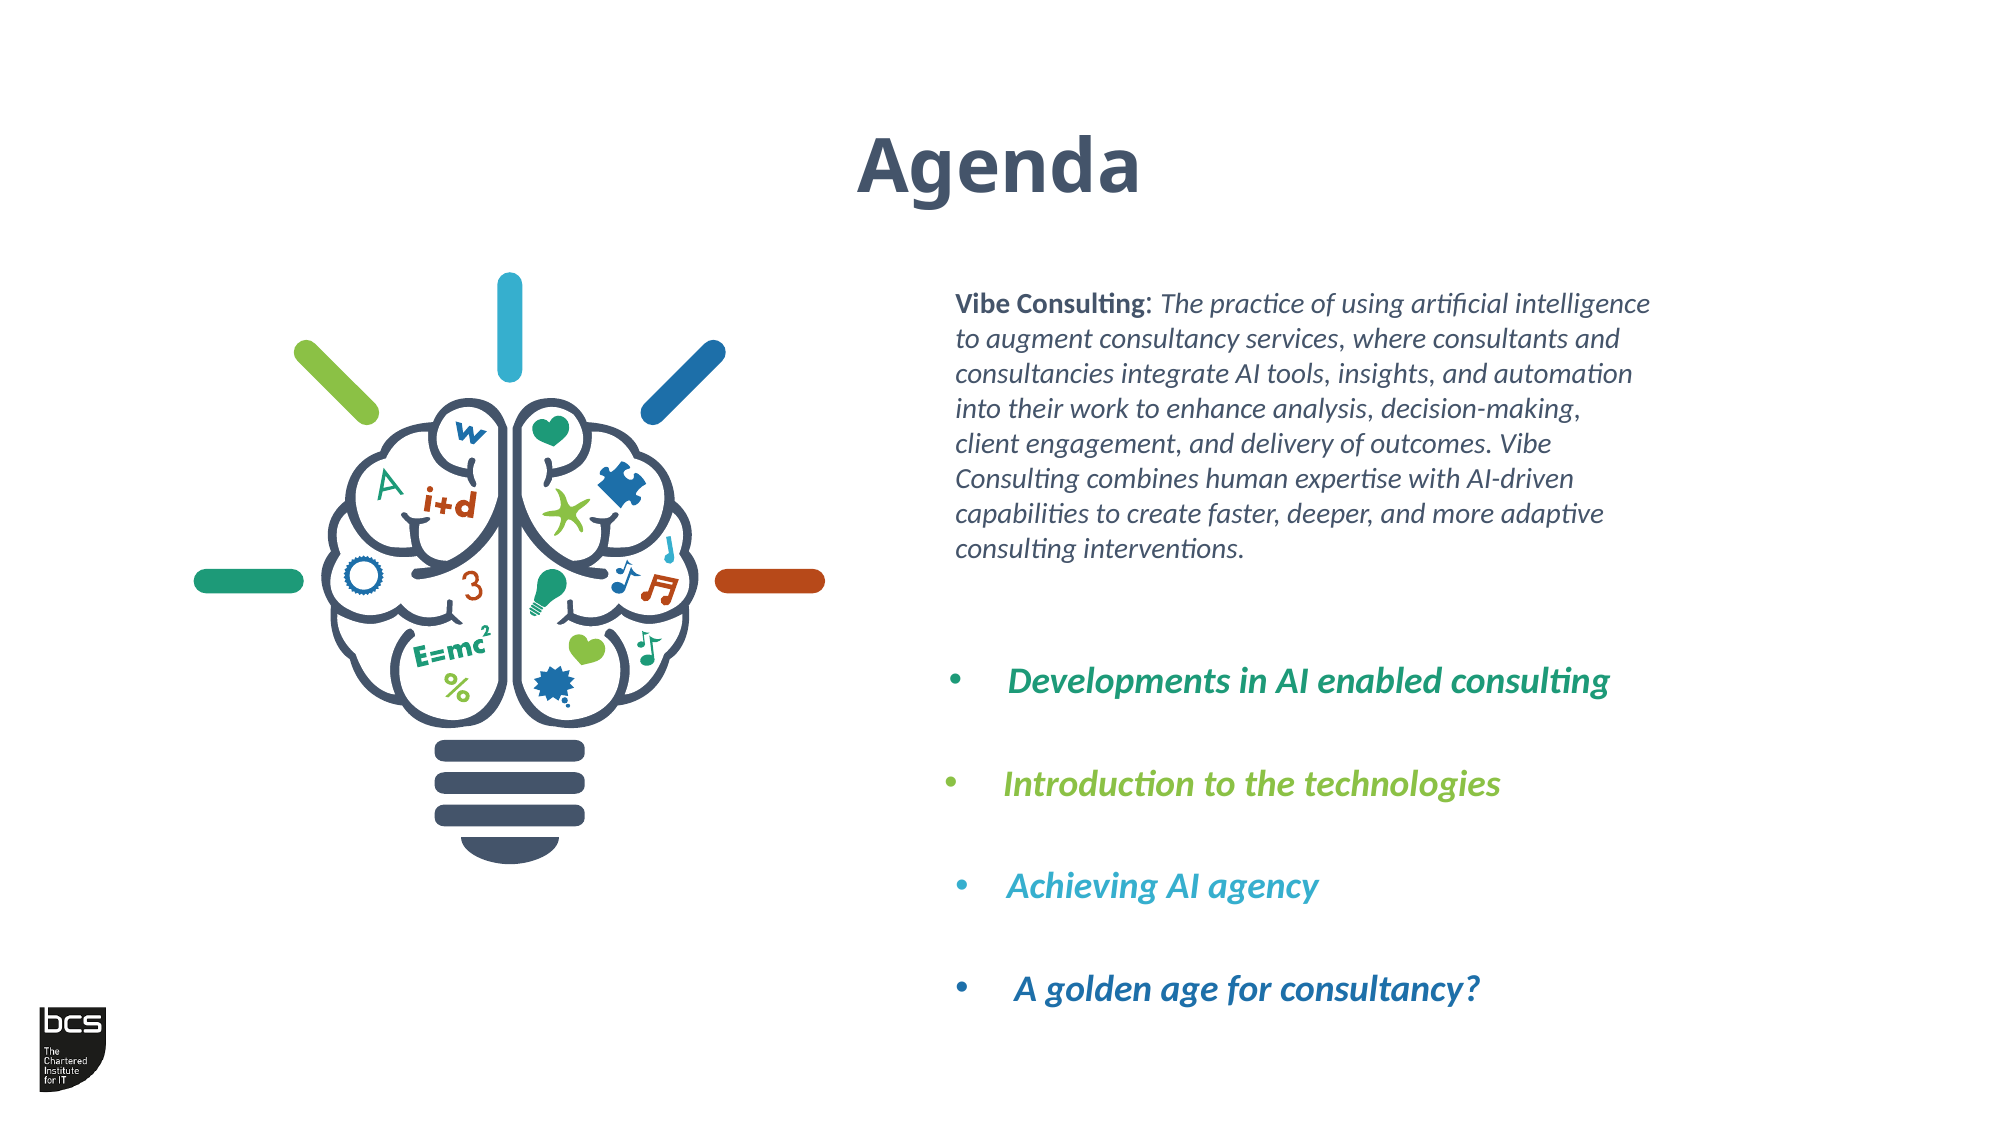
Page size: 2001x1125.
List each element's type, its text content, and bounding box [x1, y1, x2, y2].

text_box Introduction to the technologies [929, 751, 1882, 812]
text_box Vibe Consulting: The practice of using artificial intelligence to augment consultancy services, where consultants and consultancies integrate AI tools, insights, and automation into their work to enhance analysis, decision-making, client engagement, and delivery of outcomes. Vibe Consulting combines human expertise with AI-driven capabilities to create faster, deeper, and more adaptive consulting interventions. [940, 277, 1667, 572]
text_box Achieving AI agency [940, 854, 1893, 914]
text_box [193, 272, 826, 865]
picture [7, 984, 138, 1115]
text_box A golden age for consultancy? [940, 956, 1893, 1017]
text_box Developments in AI enabled consulting [934, 649, 1886, 709]
title Agenda [137, 59, 1863, 278]
